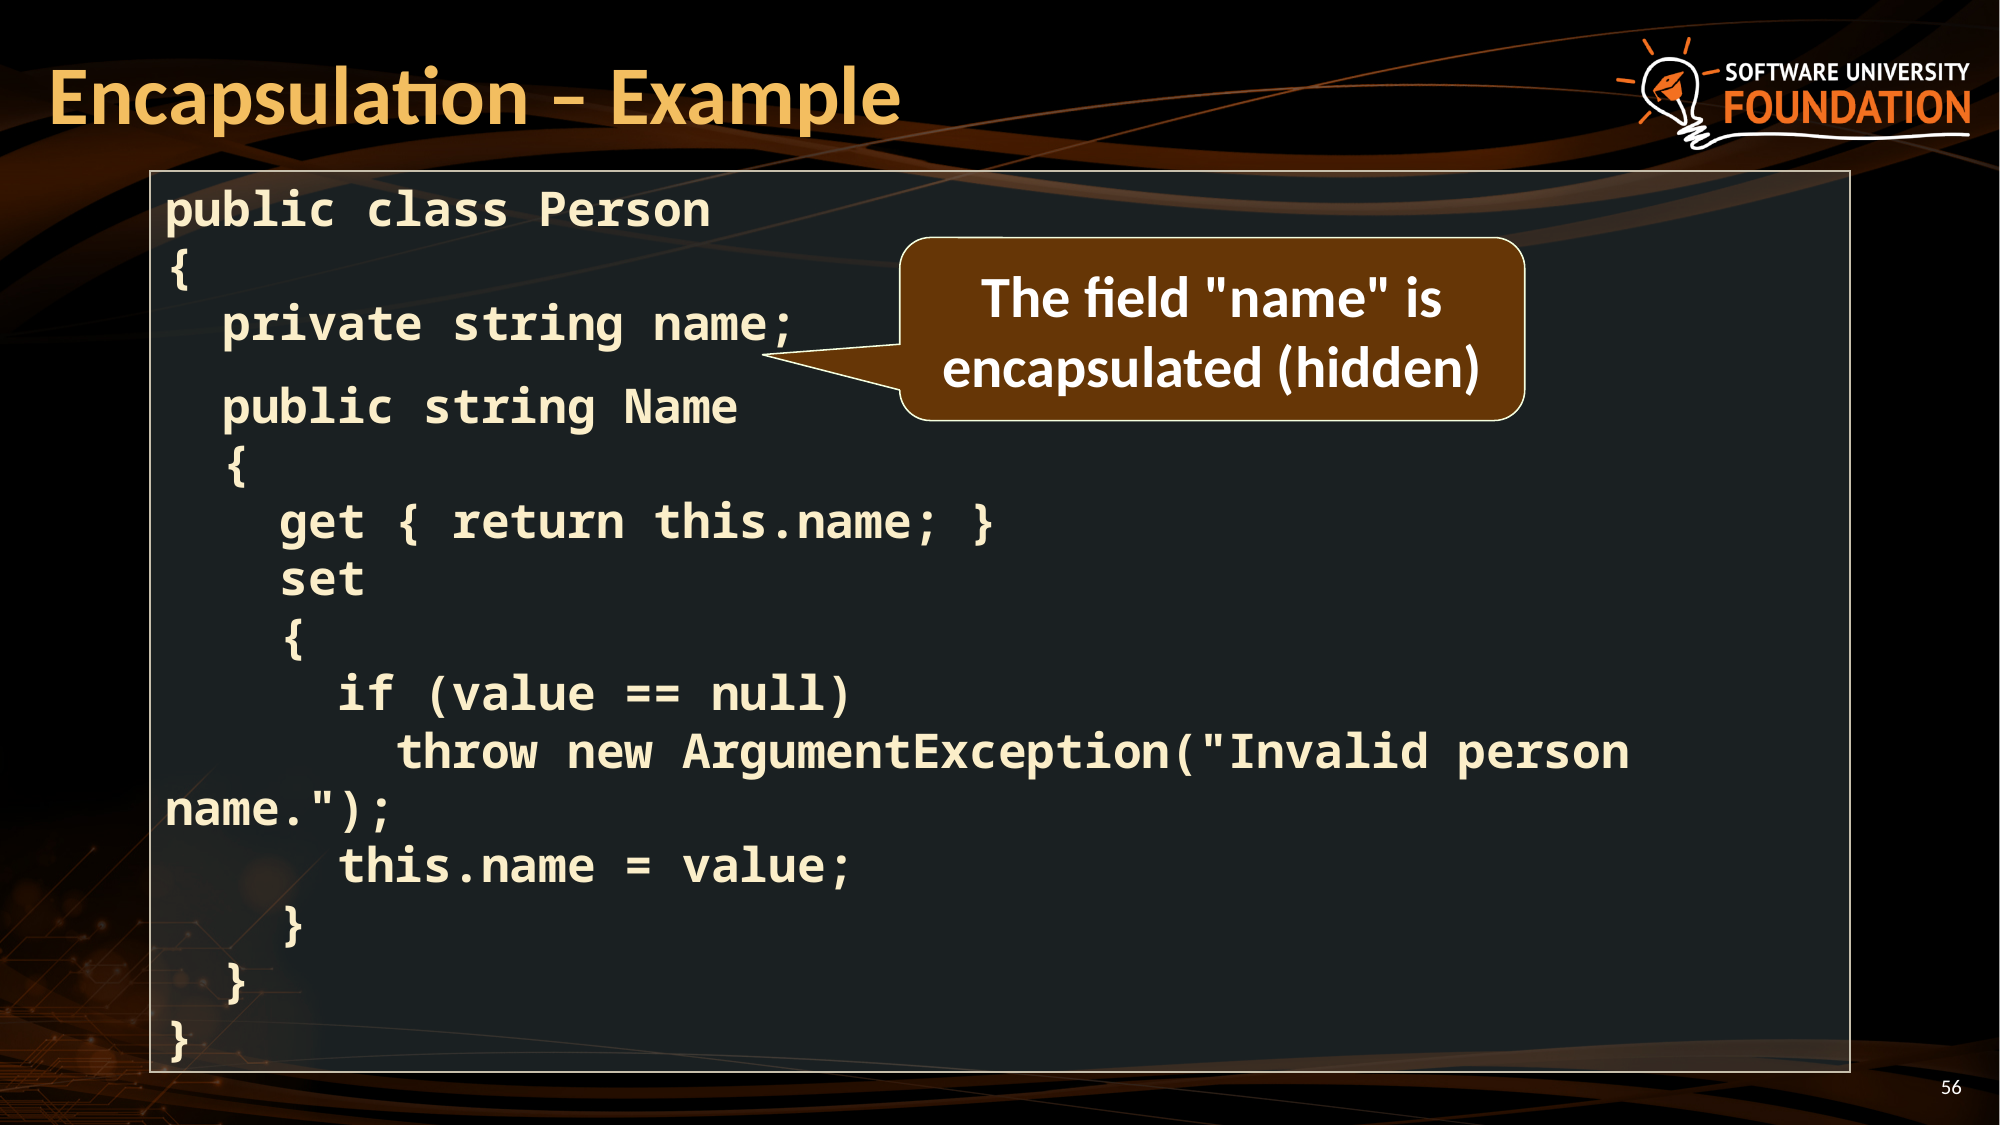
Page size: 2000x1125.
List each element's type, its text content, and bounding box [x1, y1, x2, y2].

slide_number 56 [1897, 1070, 1968, 1103]
text_box public class Person { private string name; public string Name { get { return this.name; } set { if (value == null) throw new ArgumentException("Invalid person name."); this.name = value; } } } [150, 170, 1850, 1073]
title Encapsulation – Example [30, 6, 1602, 189]
text_box The field "name" is encapsulated (hidden) [762, 237, 1525, 421]
picture [0, 0, 2000, 1125]
